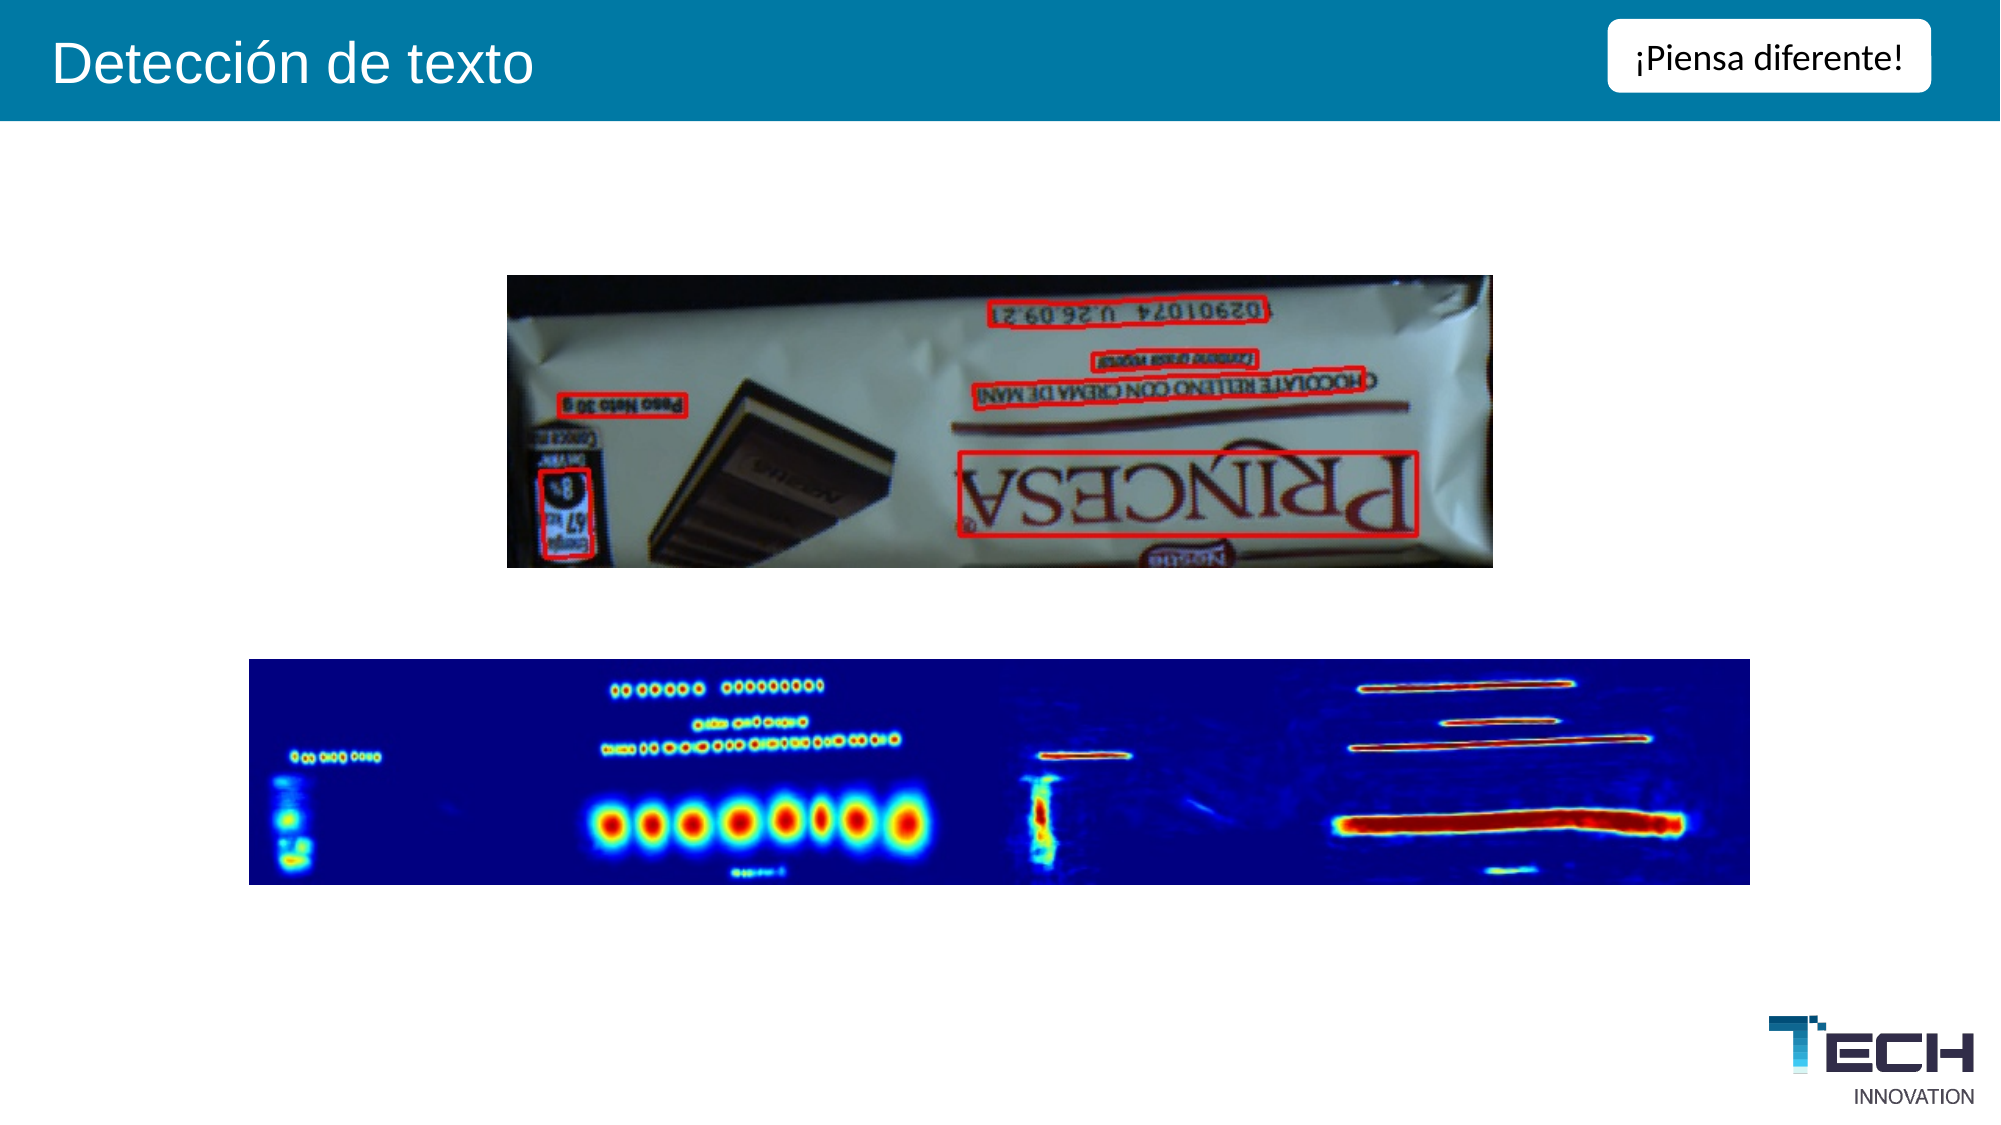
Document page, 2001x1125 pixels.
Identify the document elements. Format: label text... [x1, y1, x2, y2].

picture [249, 659, 1751, 885]
picture [1766, 1014, 1976, 1107]
text_box [0, 0, 2000, 122]
text_box ¡Piensa diferente! [1607, 18, 1932, 93]
text_box Detección de texto [36, 17, 684, 103]
picture [507, 275, 1493, 569]
